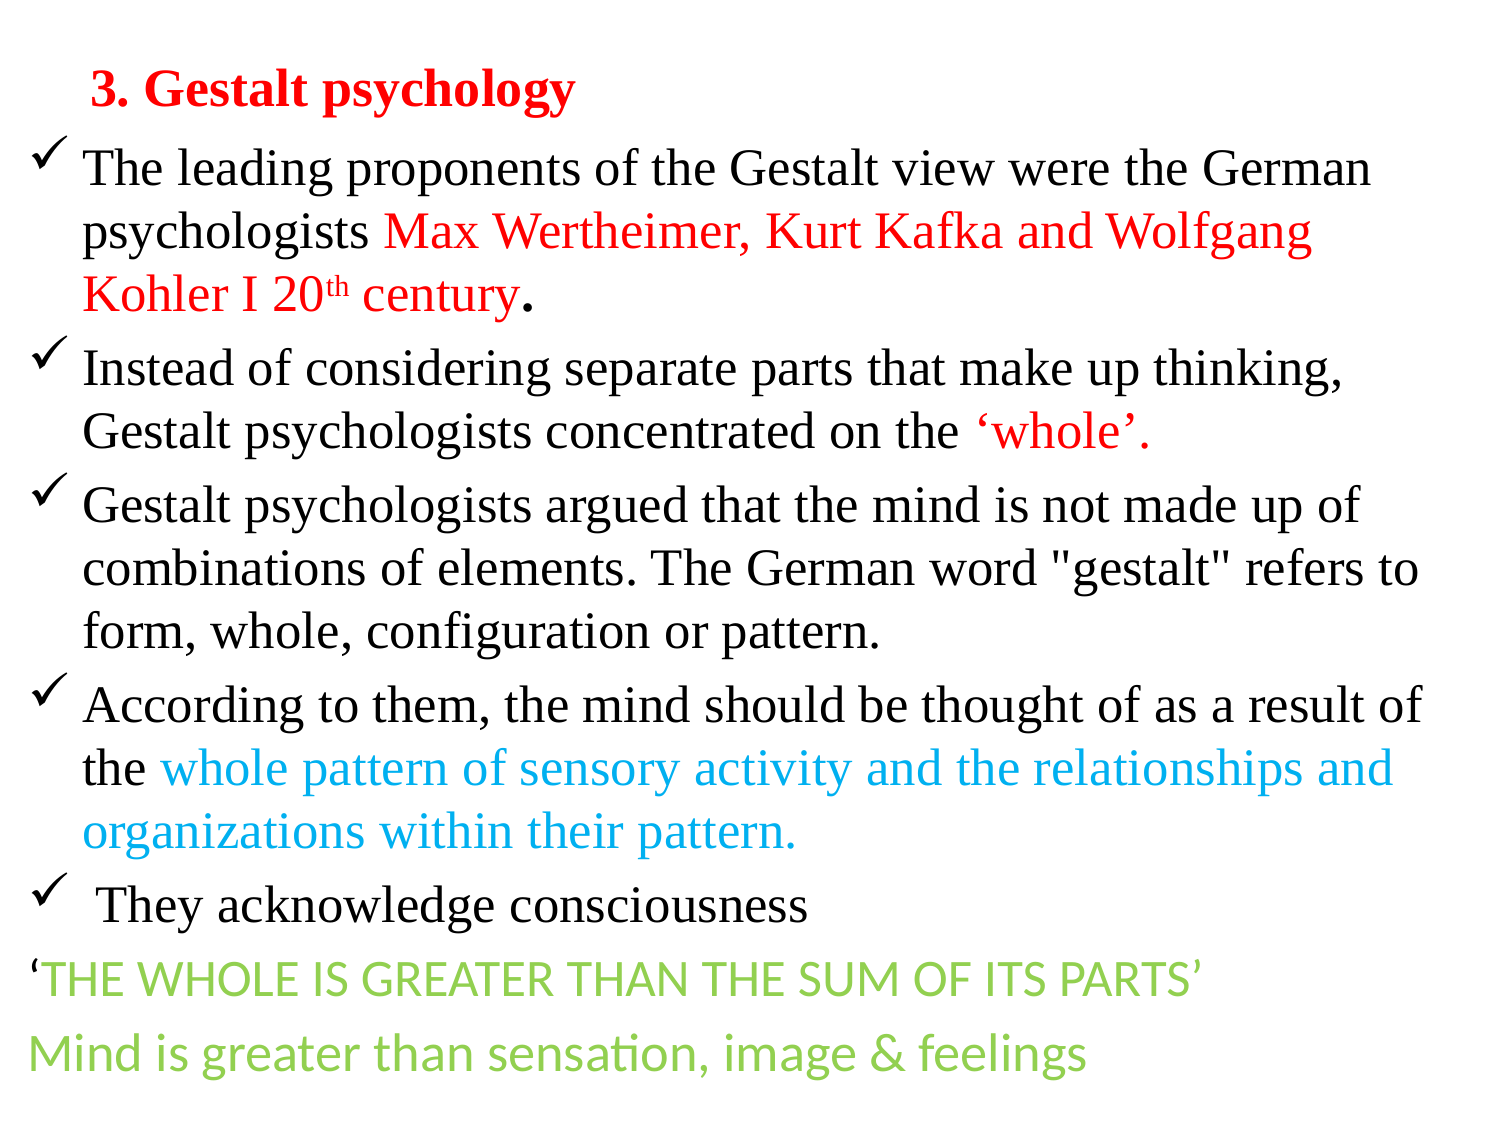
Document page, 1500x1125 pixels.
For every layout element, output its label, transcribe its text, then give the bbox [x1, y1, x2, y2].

list The leading proponents of the Gestalt view were the German psychologists Max Wertheimer, Kurt Kafka and Wolfgang Kohler I 20th century. Instead of considering separate parts that make up thinking, Gestalt psychologists concentrated on the ‘whole’. Gestalt psychologists argued that the mind is not made up of combinations of elements. The German word "gestalt" refers to form, whole, configuration or pattern. According to them, the mind should be thought of as a result of the whole pattern of sensory activity and the relationships and organizations within their pattern. They acknowledge consciousness ‘THE WHOLE IS GREATER THAN THE SUM OF ITS PARTS’ Mind is greater than sensation, image & feelings [12, 125, 1475, 1100]
title 3. Gestalt psychology [75, 45, 1425, 125]
